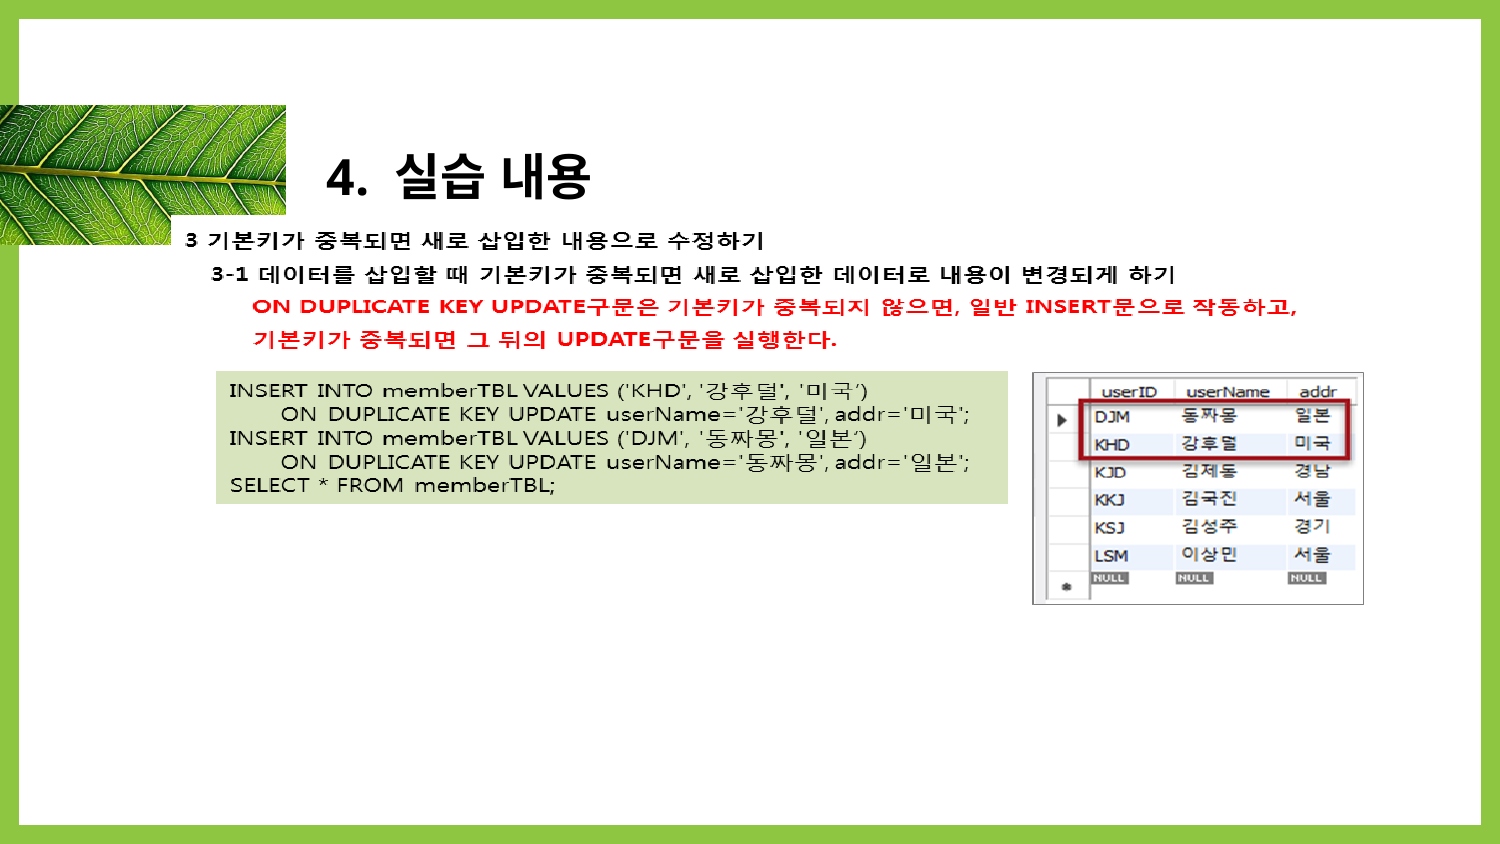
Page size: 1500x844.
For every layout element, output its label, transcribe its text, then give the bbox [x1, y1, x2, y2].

title 4. 실습 내용 [315, 97, 1363, 213]
picture [0, 105, 1399, 825]
